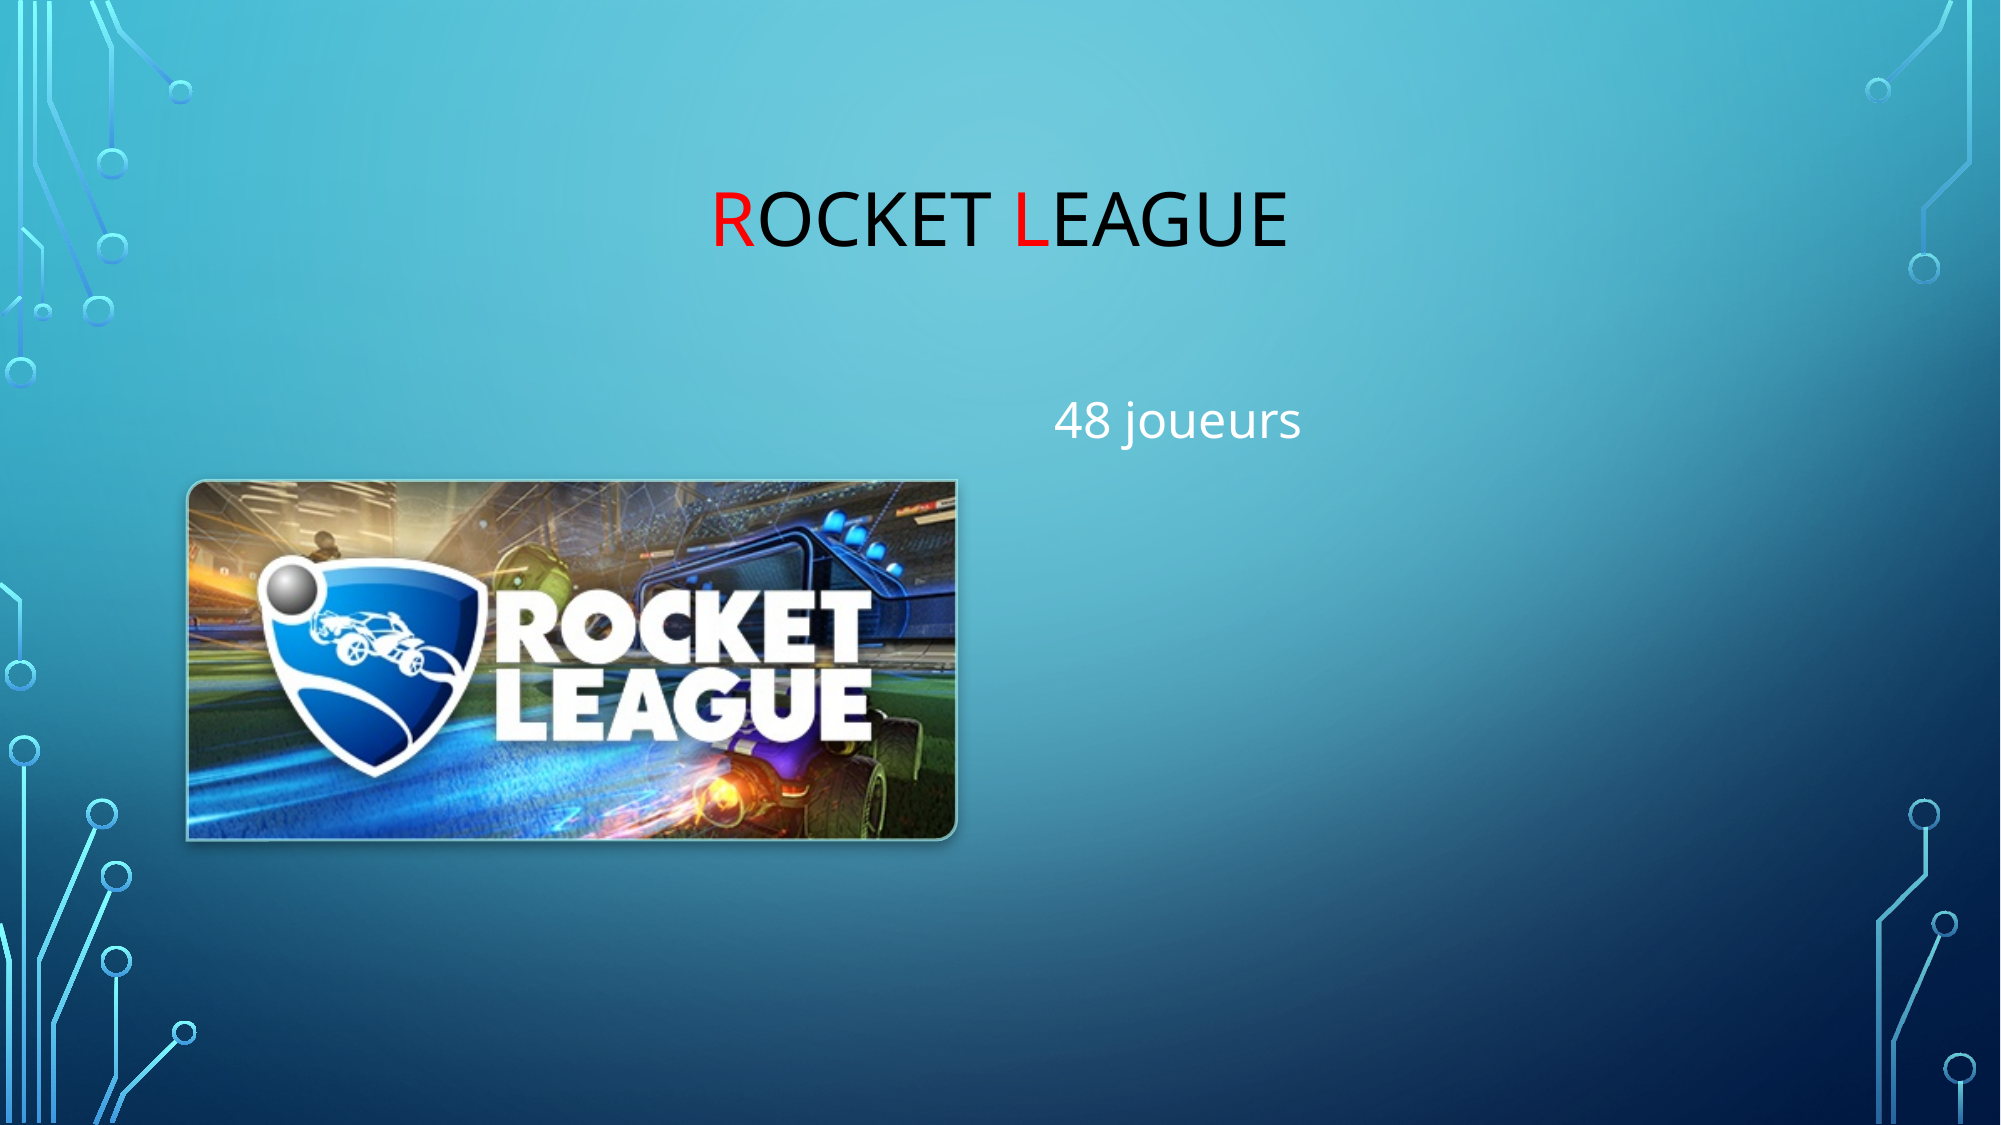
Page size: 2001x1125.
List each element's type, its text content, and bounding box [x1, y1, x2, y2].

list 48 joueurs [1039, 369, 1813, 950]
title Rocket league [187, 101, 1813, 344]
picture [186, 480, 957, 841]
